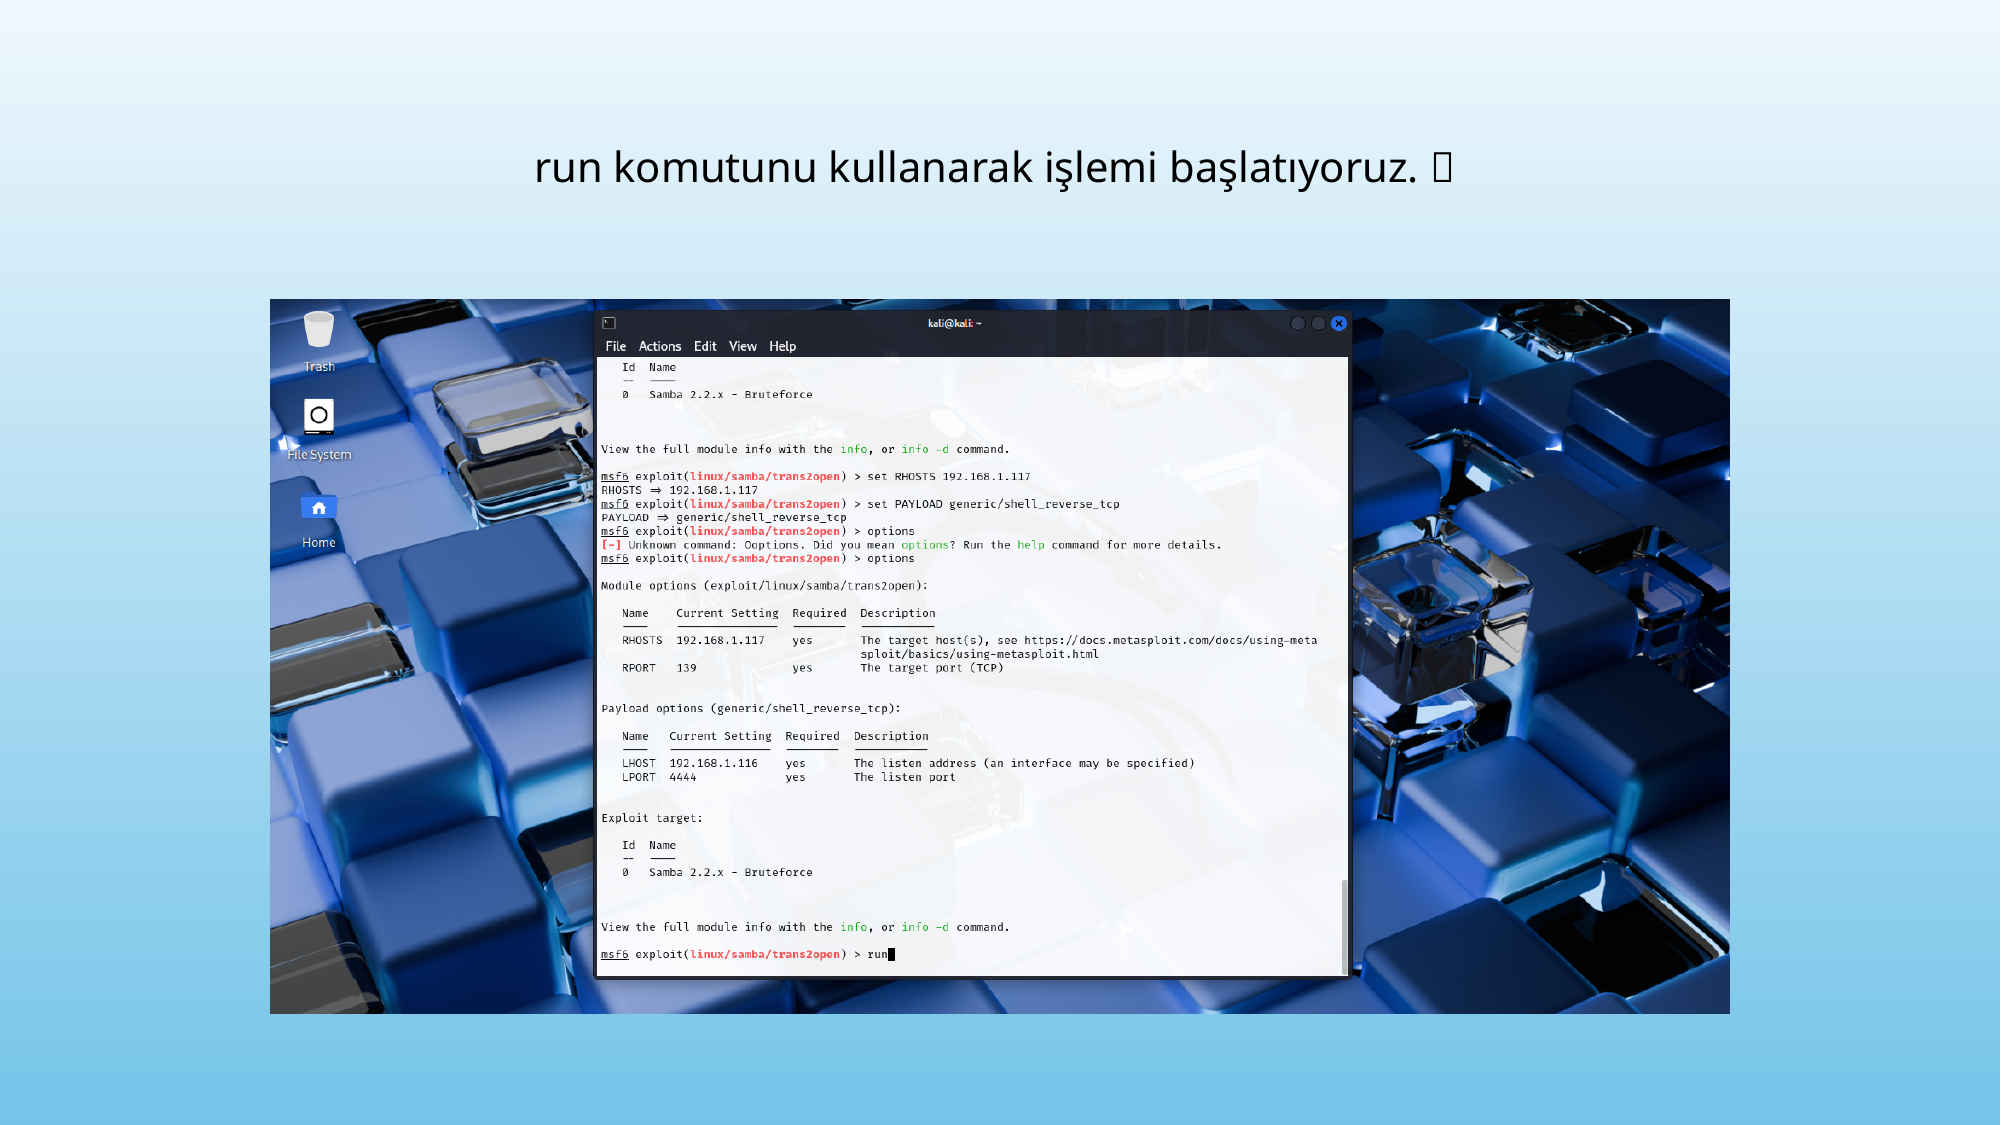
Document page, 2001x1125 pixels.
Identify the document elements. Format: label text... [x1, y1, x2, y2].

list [270, 298, 1730, 1014]
title run komutunu kullanarak işlemi başlatıyoruz.  [137, 59, 1863, 278]
